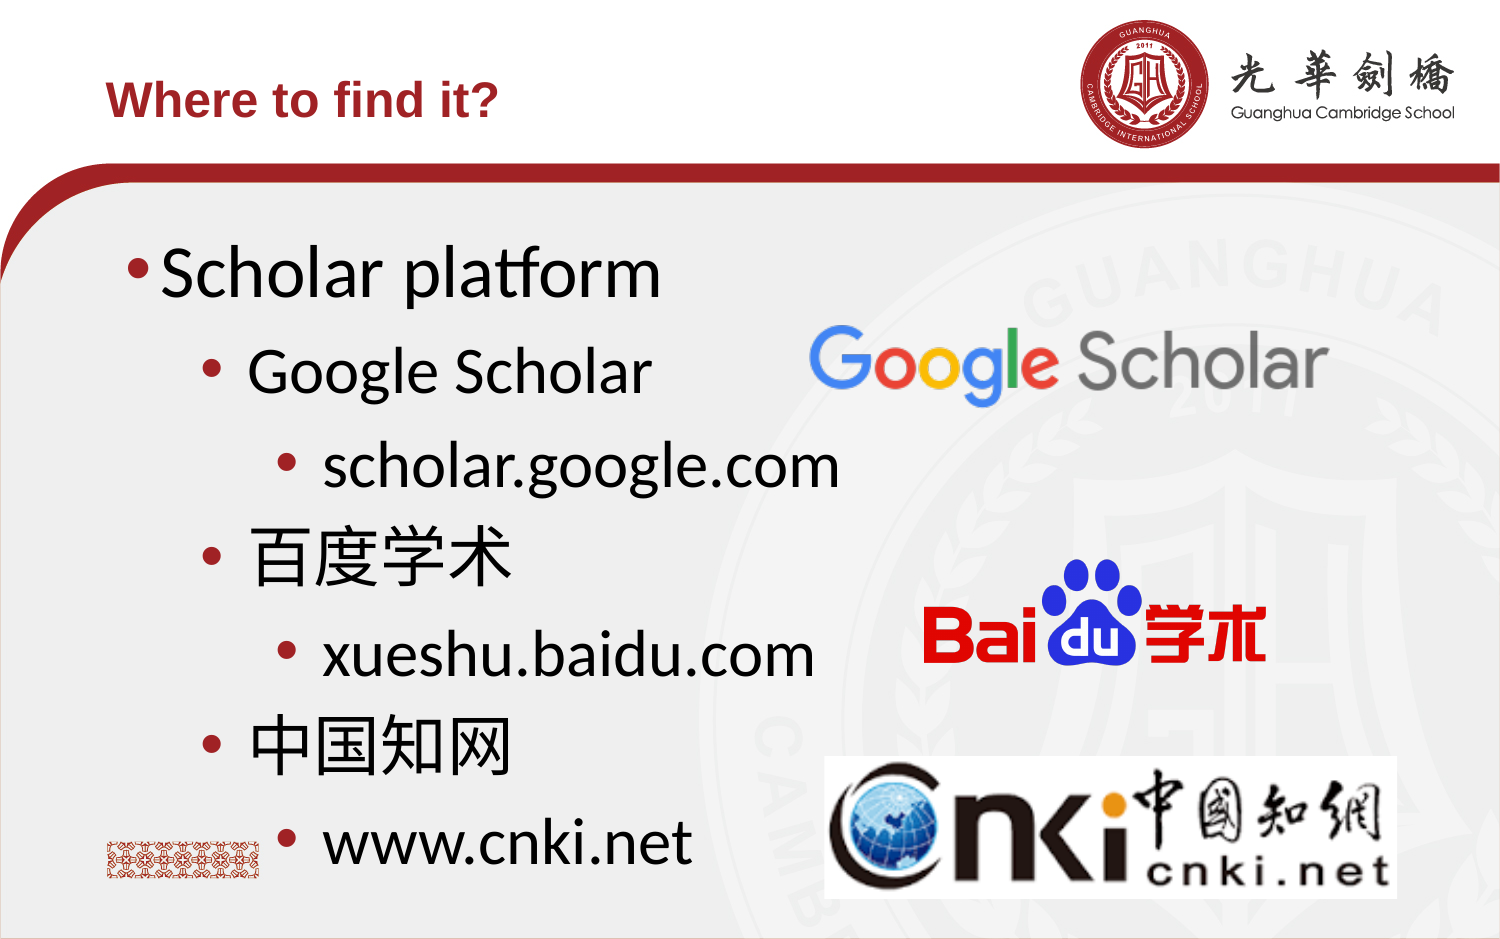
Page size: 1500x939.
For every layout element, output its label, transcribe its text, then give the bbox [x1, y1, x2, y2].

text_box [725, 444, 775, 494]
picture [923, 558, 1267, 666]
picture [824, 756, 1398, 899]
picture [807, 324, 1330, 413]
text_box Scholar platform Google Scholar scholar.google.com 百度学术 xueshu.baidu.com 中国知网 www.cnki.net [110, 206, 1500, 939]
picture [0, 0, 1500, 939]
text_box Where to find it? [88, 55, 1069, 139]
